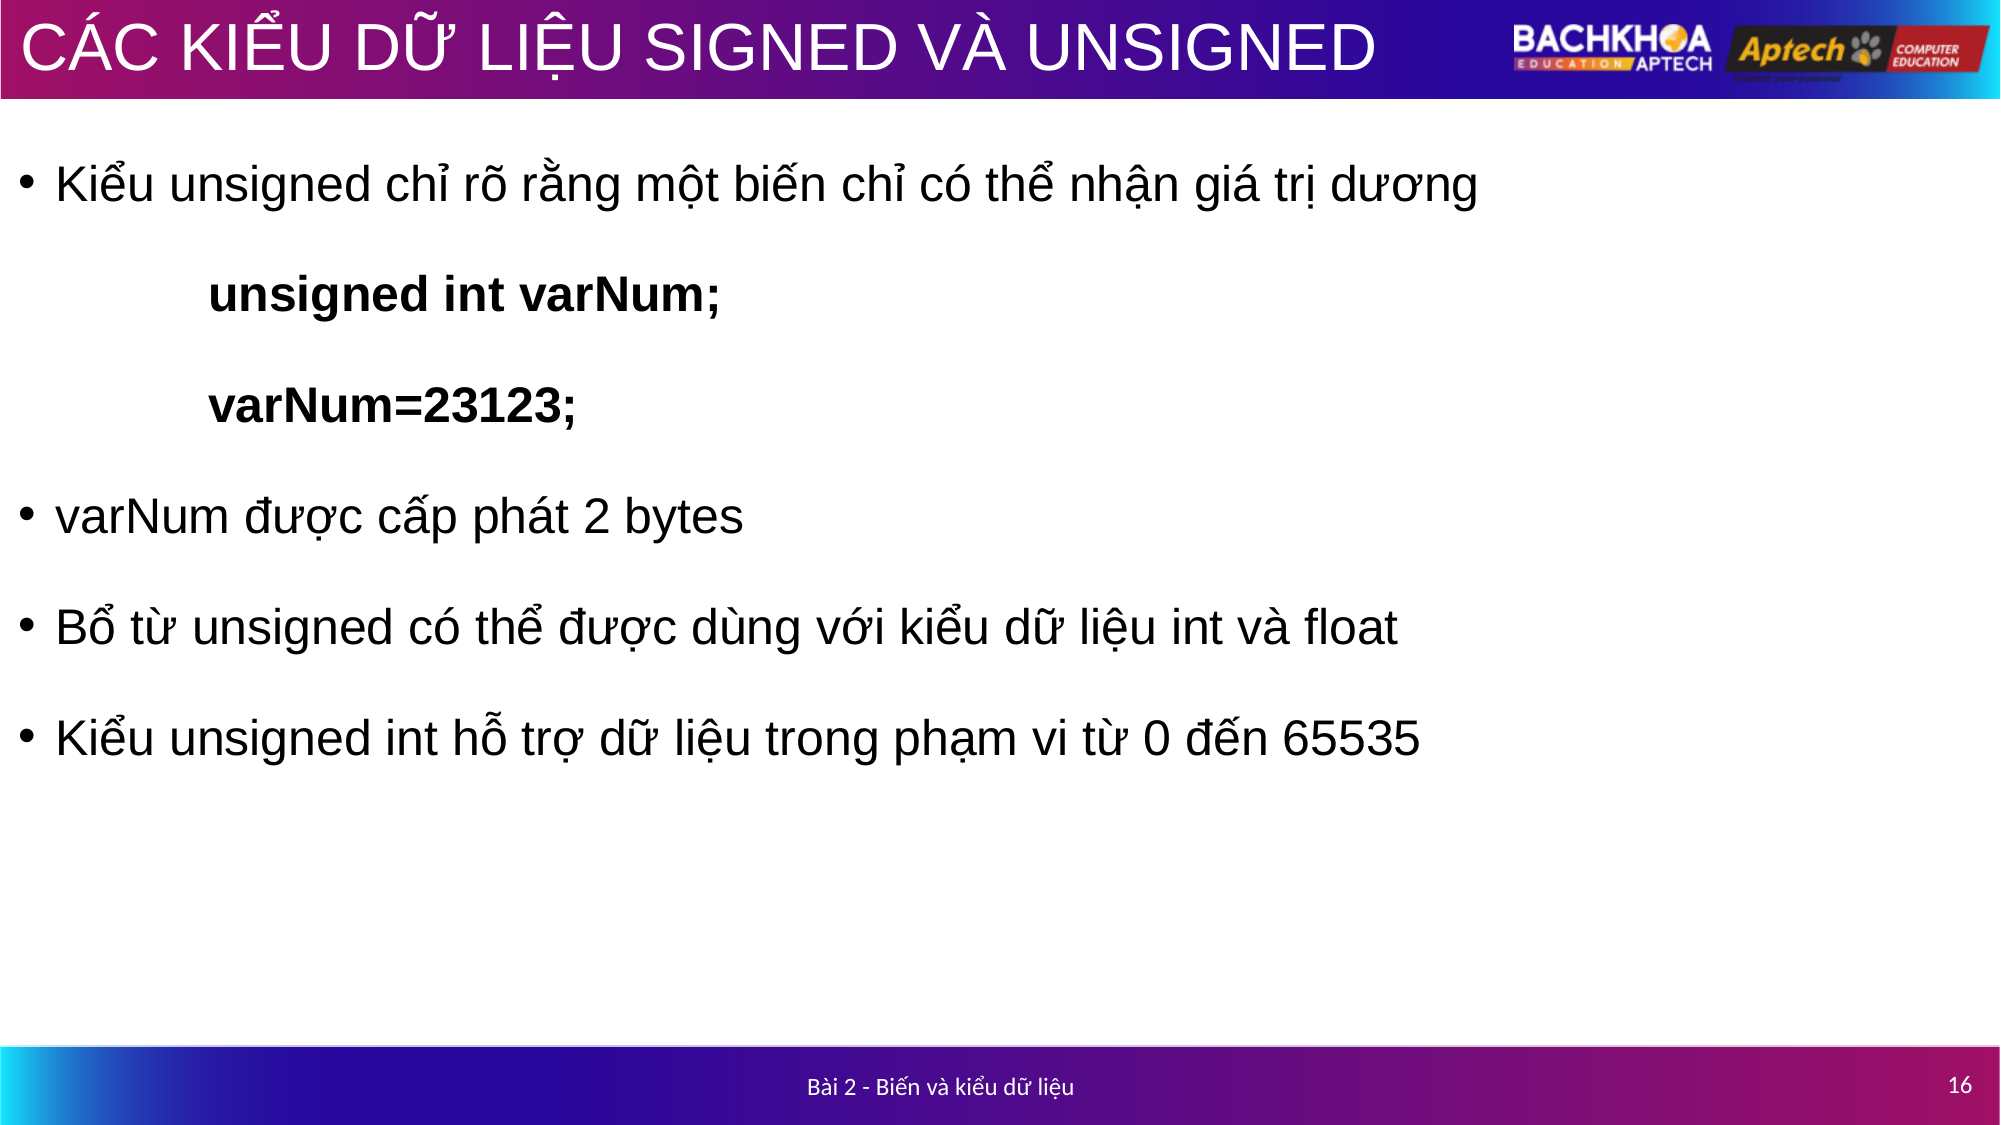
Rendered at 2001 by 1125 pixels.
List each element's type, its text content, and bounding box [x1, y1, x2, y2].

footer Bài 2 - Biến và kiểu dữ liệu [17, 1055, 1865, 1116]
list Kiểu unsigned chỉ rõ rằng một biến chỉ có thể nhận giá trị dương unsigned int varNum; varNum=23123; varNum được cấp phát 2 bytes Bổ từ unsigned có thể được dùng với kiểu dữ liệu int và float Kiểu unsigned int hỗ trợ dữ liệu trong phạm vi từ 0 đến 65535 [3, 113, 1988, 1014]
title CÁC KIỂU DỮ LIỆU SIGNED VÀ UNSIGNED [4, 5, 1990, 93]
slide_number 16 [1877, 1053, 1988, 1114]
picture [0, 0, 2001, 99]
picture [0, 1045, 2000, 1125]
